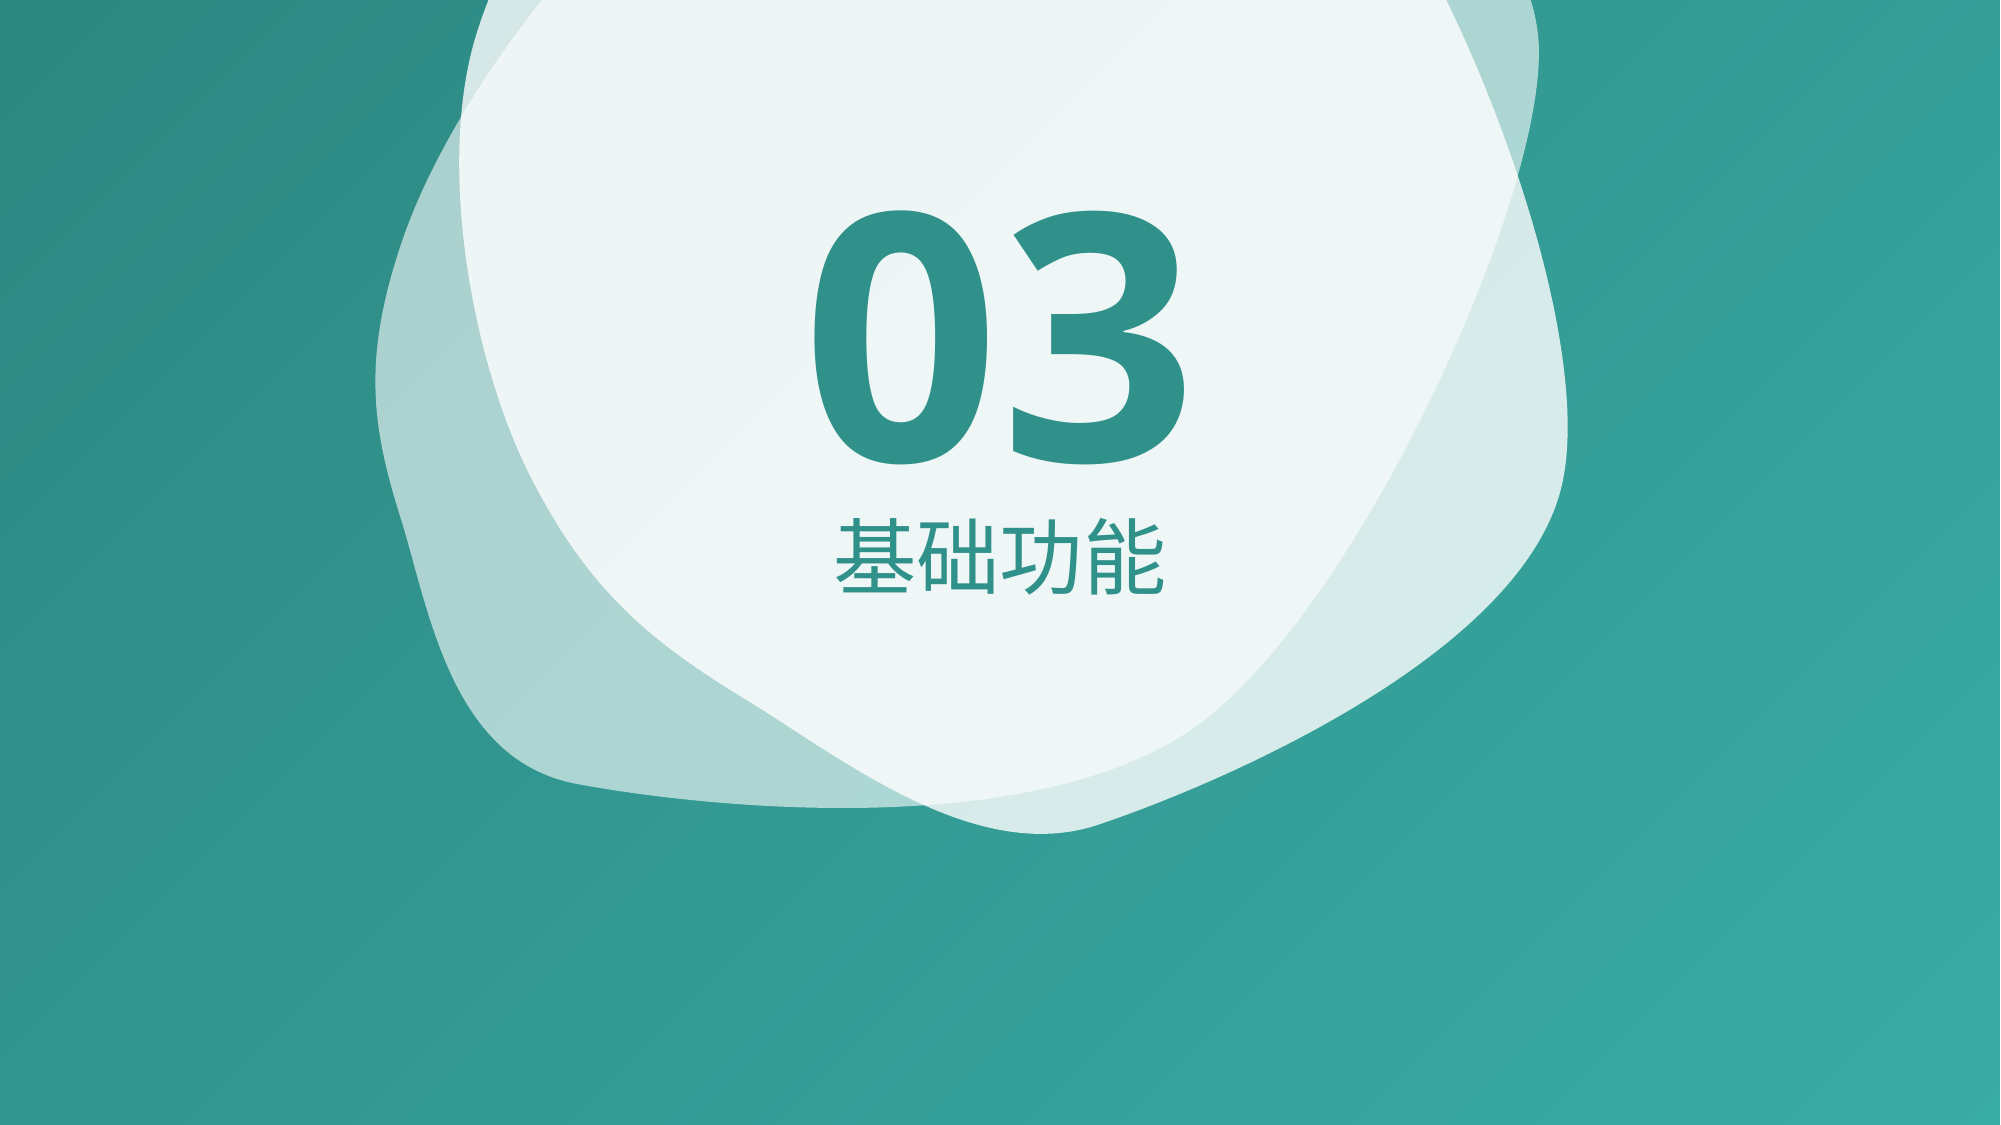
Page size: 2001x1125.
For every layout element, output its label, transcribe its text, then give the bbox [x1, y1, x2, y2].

list 基础功能 [610, 497, 1389, 633]
list 03 [761, 108, 1239, 497]
